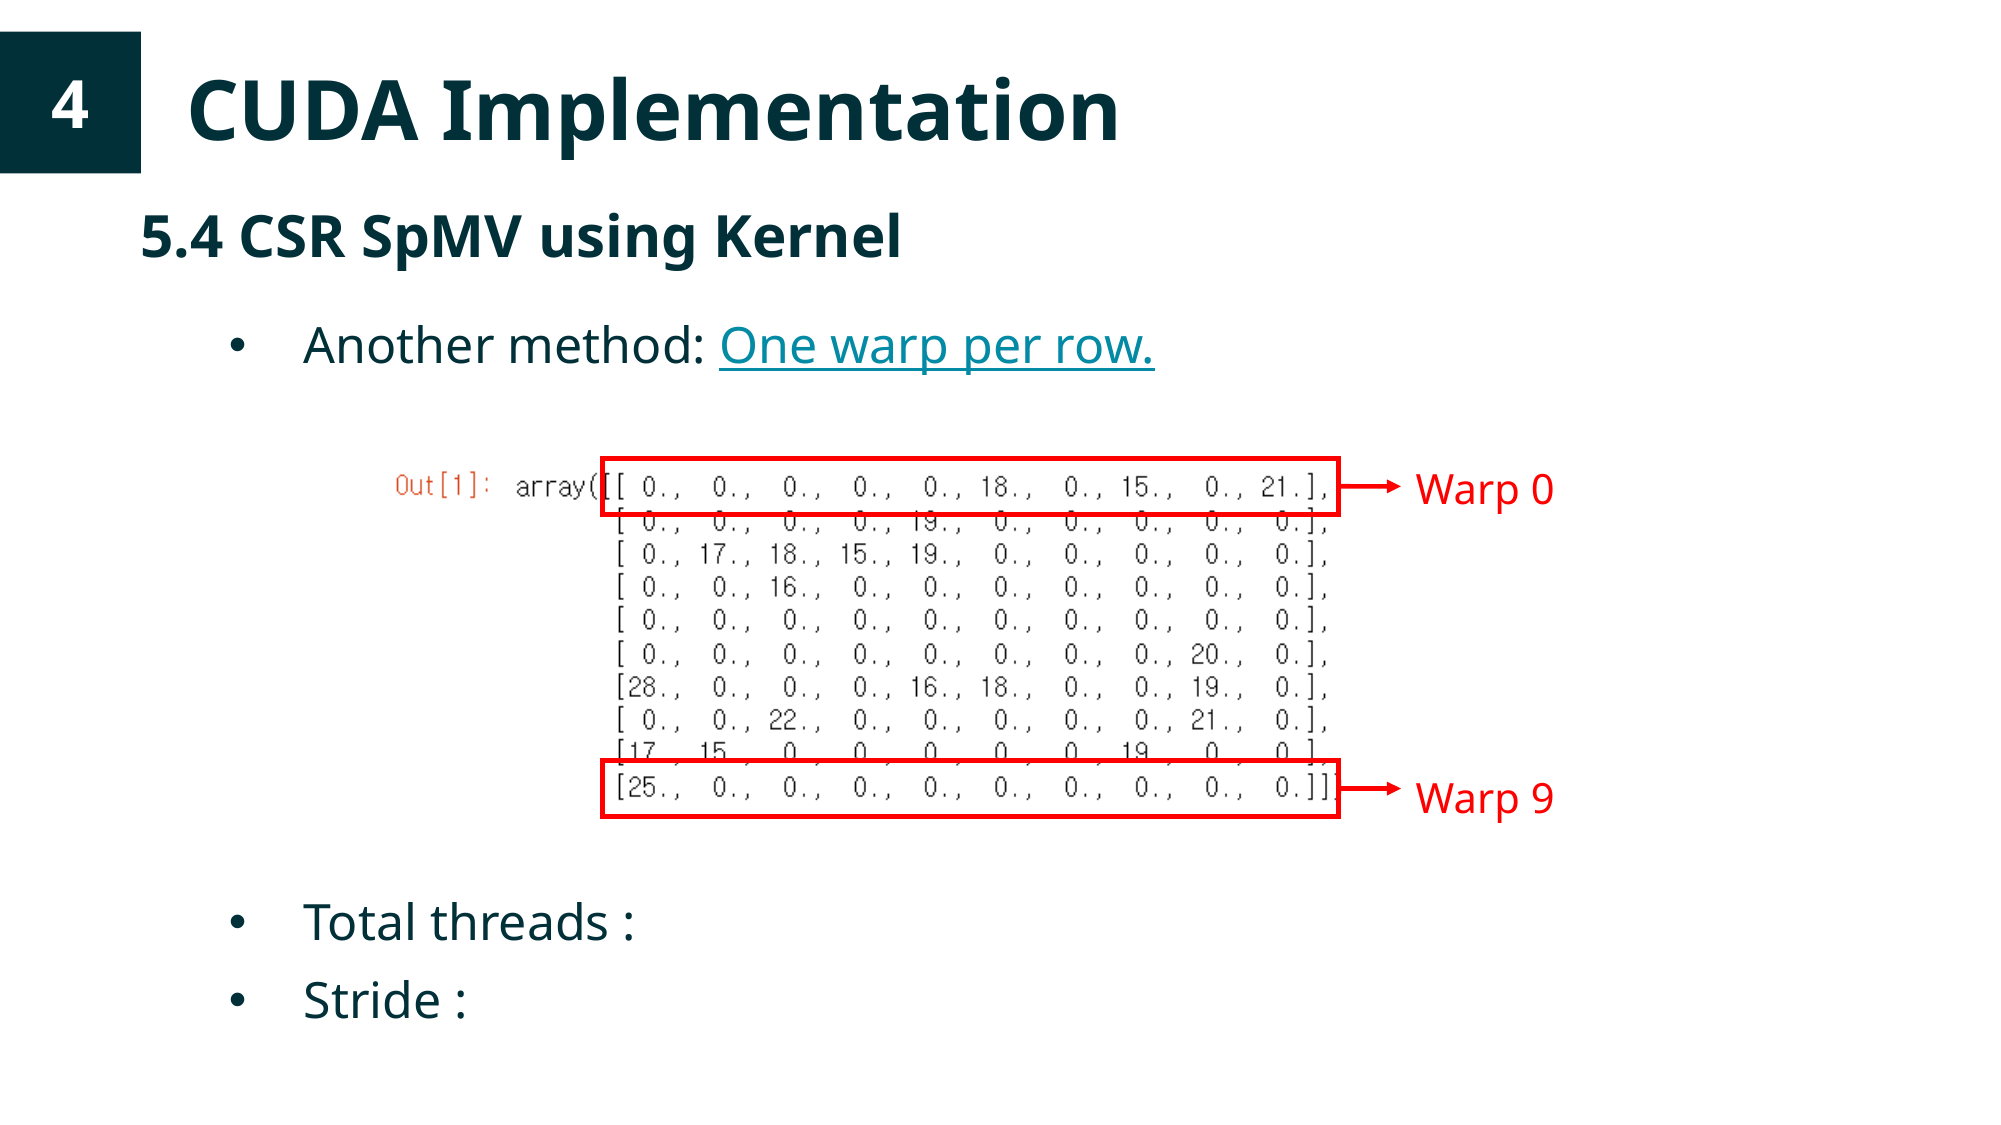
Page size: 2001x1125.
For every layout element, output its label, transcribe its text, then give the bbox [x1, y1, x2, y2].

text_box [601, 457, 1340, 467]
text_box Another method: One warp per row. [213, 288, 1694, 382]
text_box [601, 808, 1340, 817]
picture [382, 467, 1349, 808]
text_box Warp 9 [1400, 749, 1628, 830]
text_box [0, 31, 142, 174]
text_box 5.4 CSR SpMV using Kernel [125, 191, 1859, 277]
text_box 4 [15, 54, 126, 150]
text_box CUDA Implementation [171, 49, 1955, 165]
text_box Warp 0 [1400, 440, 1628, 521]
